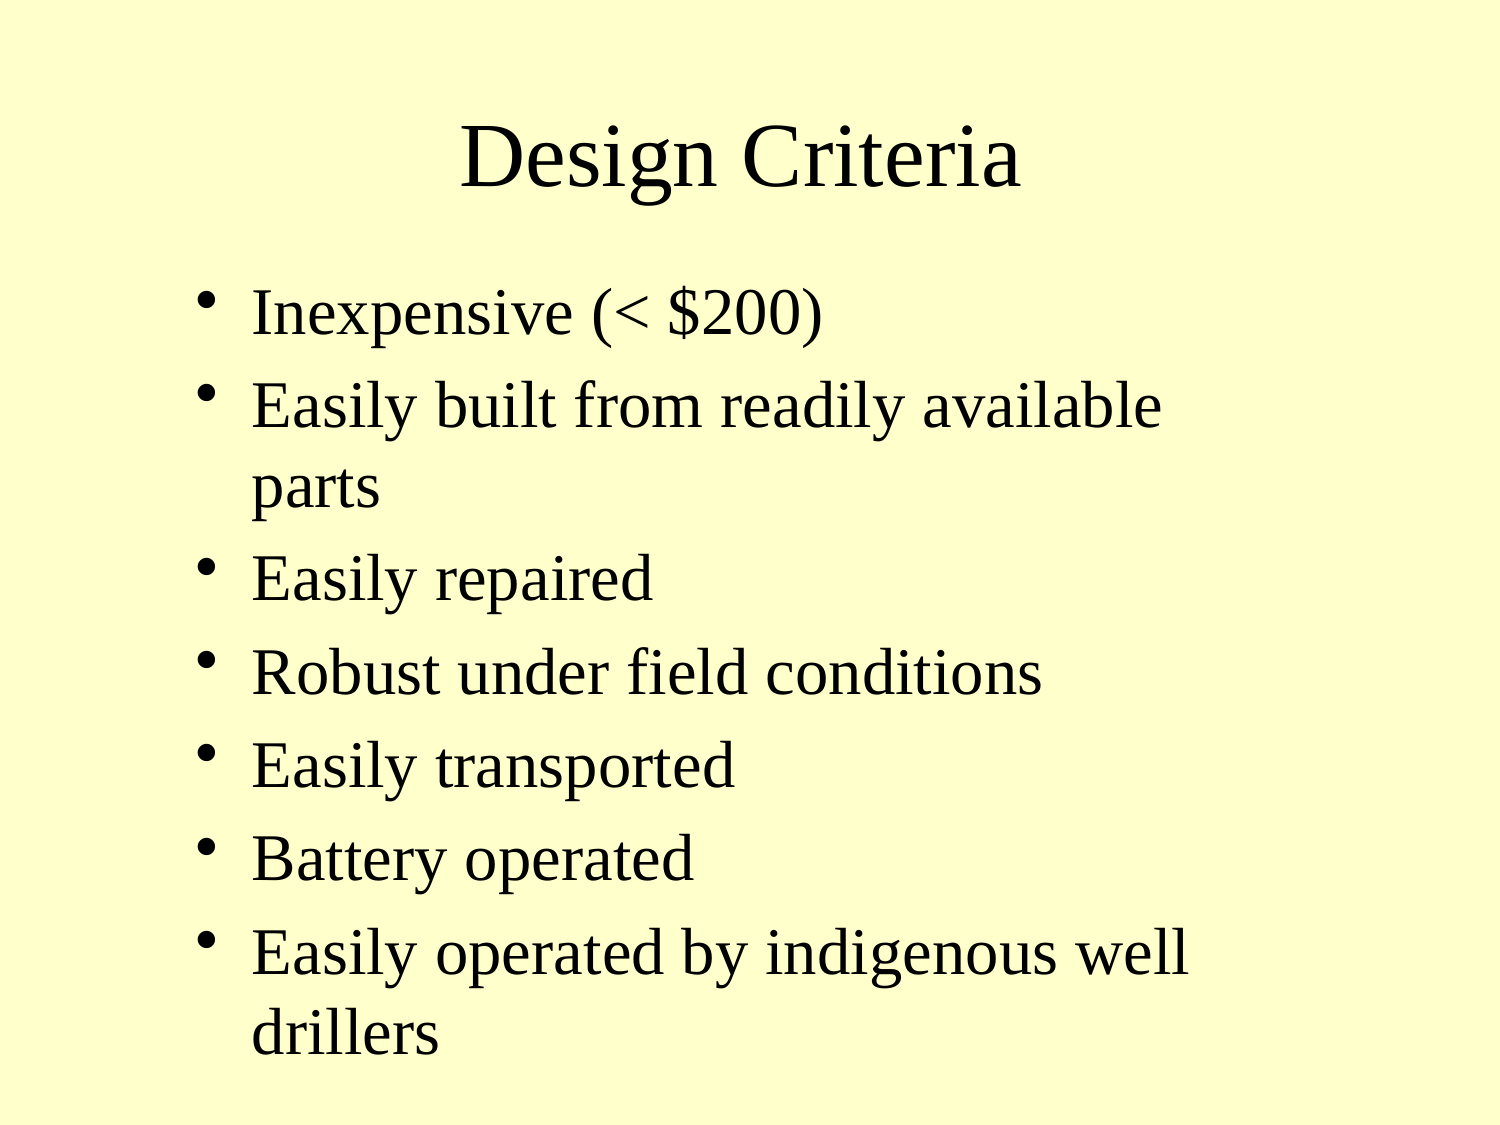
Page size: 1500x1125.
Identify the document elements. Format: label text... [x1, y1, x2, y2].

list Inexpensive (< $200) Easily built from readily available parts Easily repaired Robust under field conditions Easily transported Battery operated Easily operated by indigenous well drillers [180, 259, 1325, 1097]
title Design Criteria [77, 67, 1428, 233]
